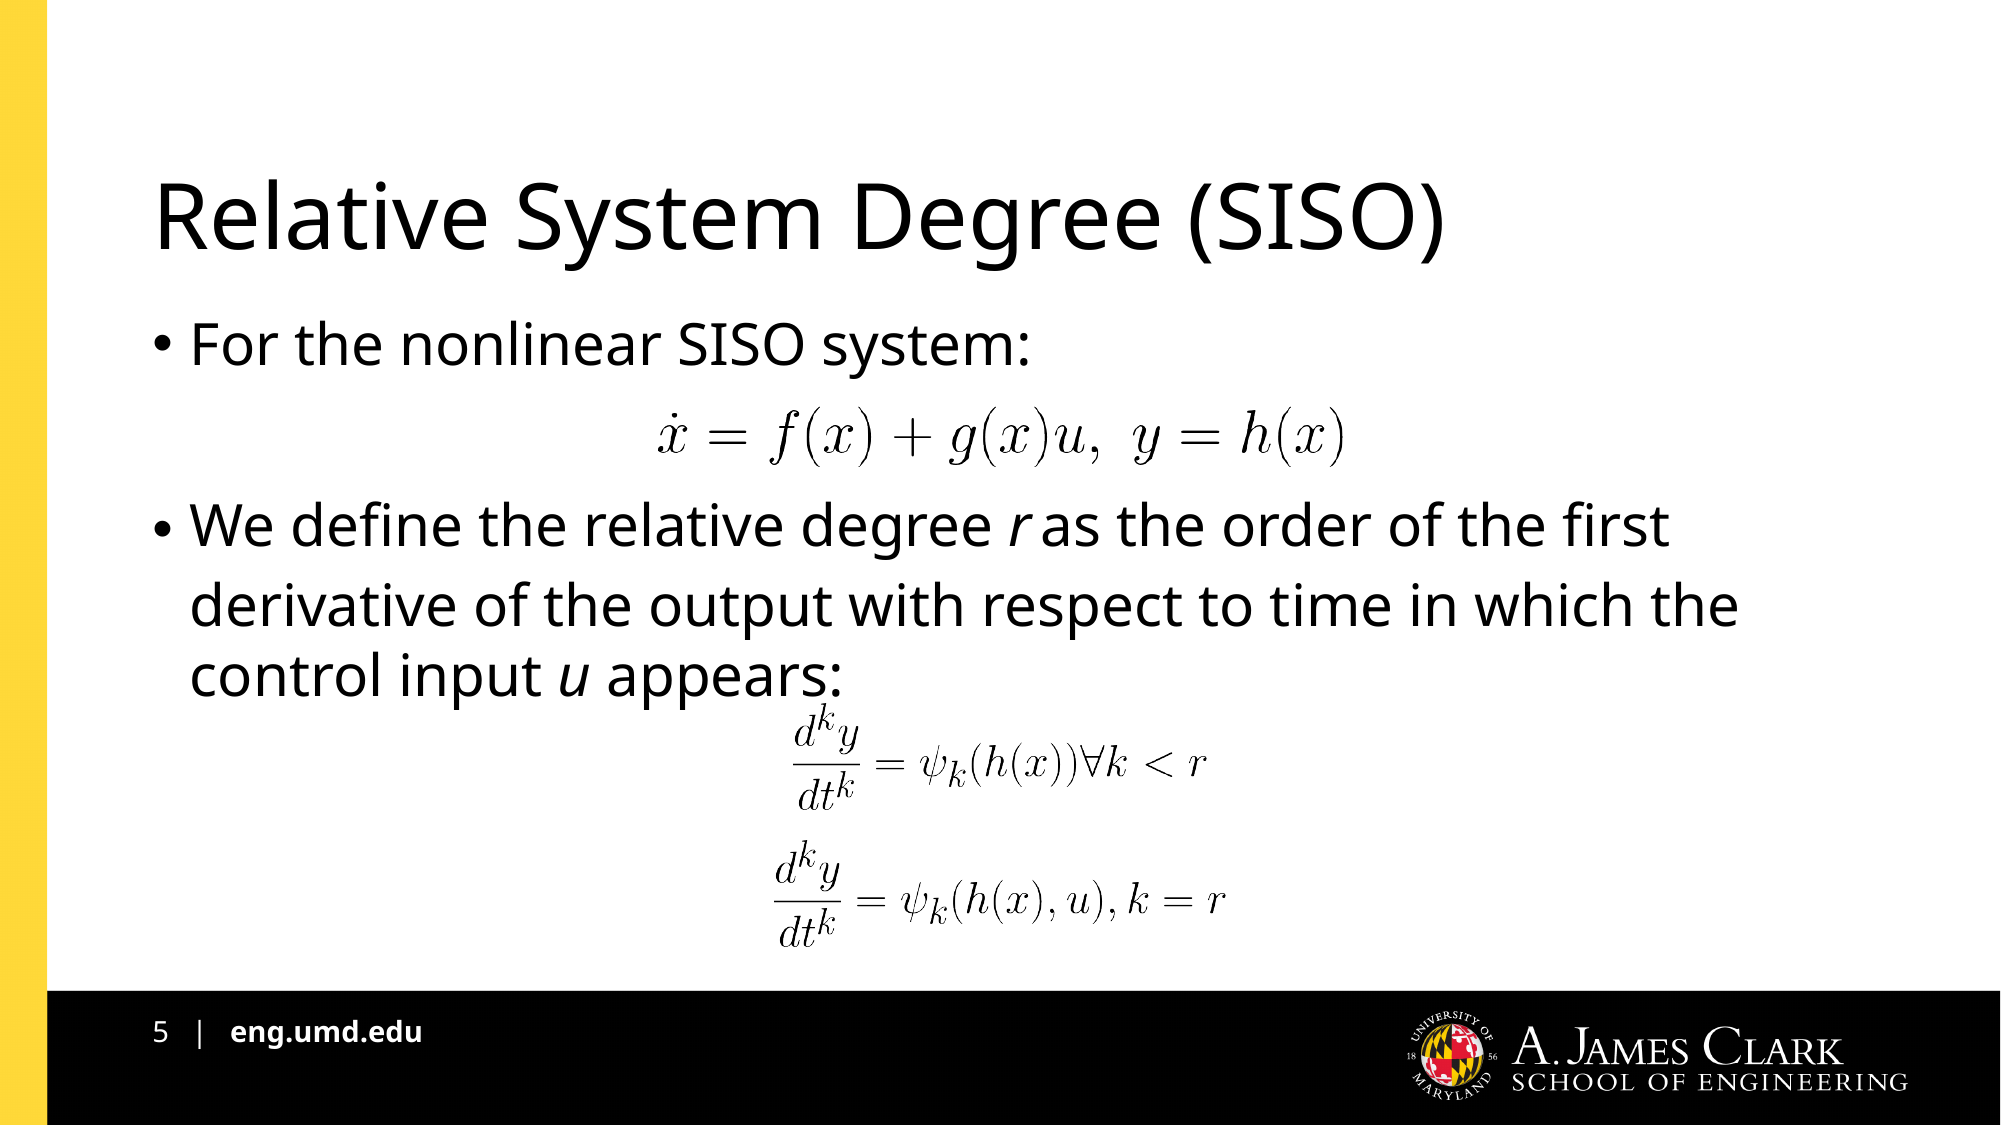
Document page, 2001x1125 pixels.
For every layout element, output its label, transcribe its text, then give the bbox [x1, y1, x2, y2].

title Relative System Degree (SISO) [137, 59, 1863, 278]
footer 5 | eng.umd.edu [137, 1002, 1338, 1063]
picture [0, 0, 2001, 1125]
list For the nonlinear SISO system: We define the relative degree r as the order of the first derivative of the output with respect to time in which the control input u appears: [137, 299, 1863, 911]
